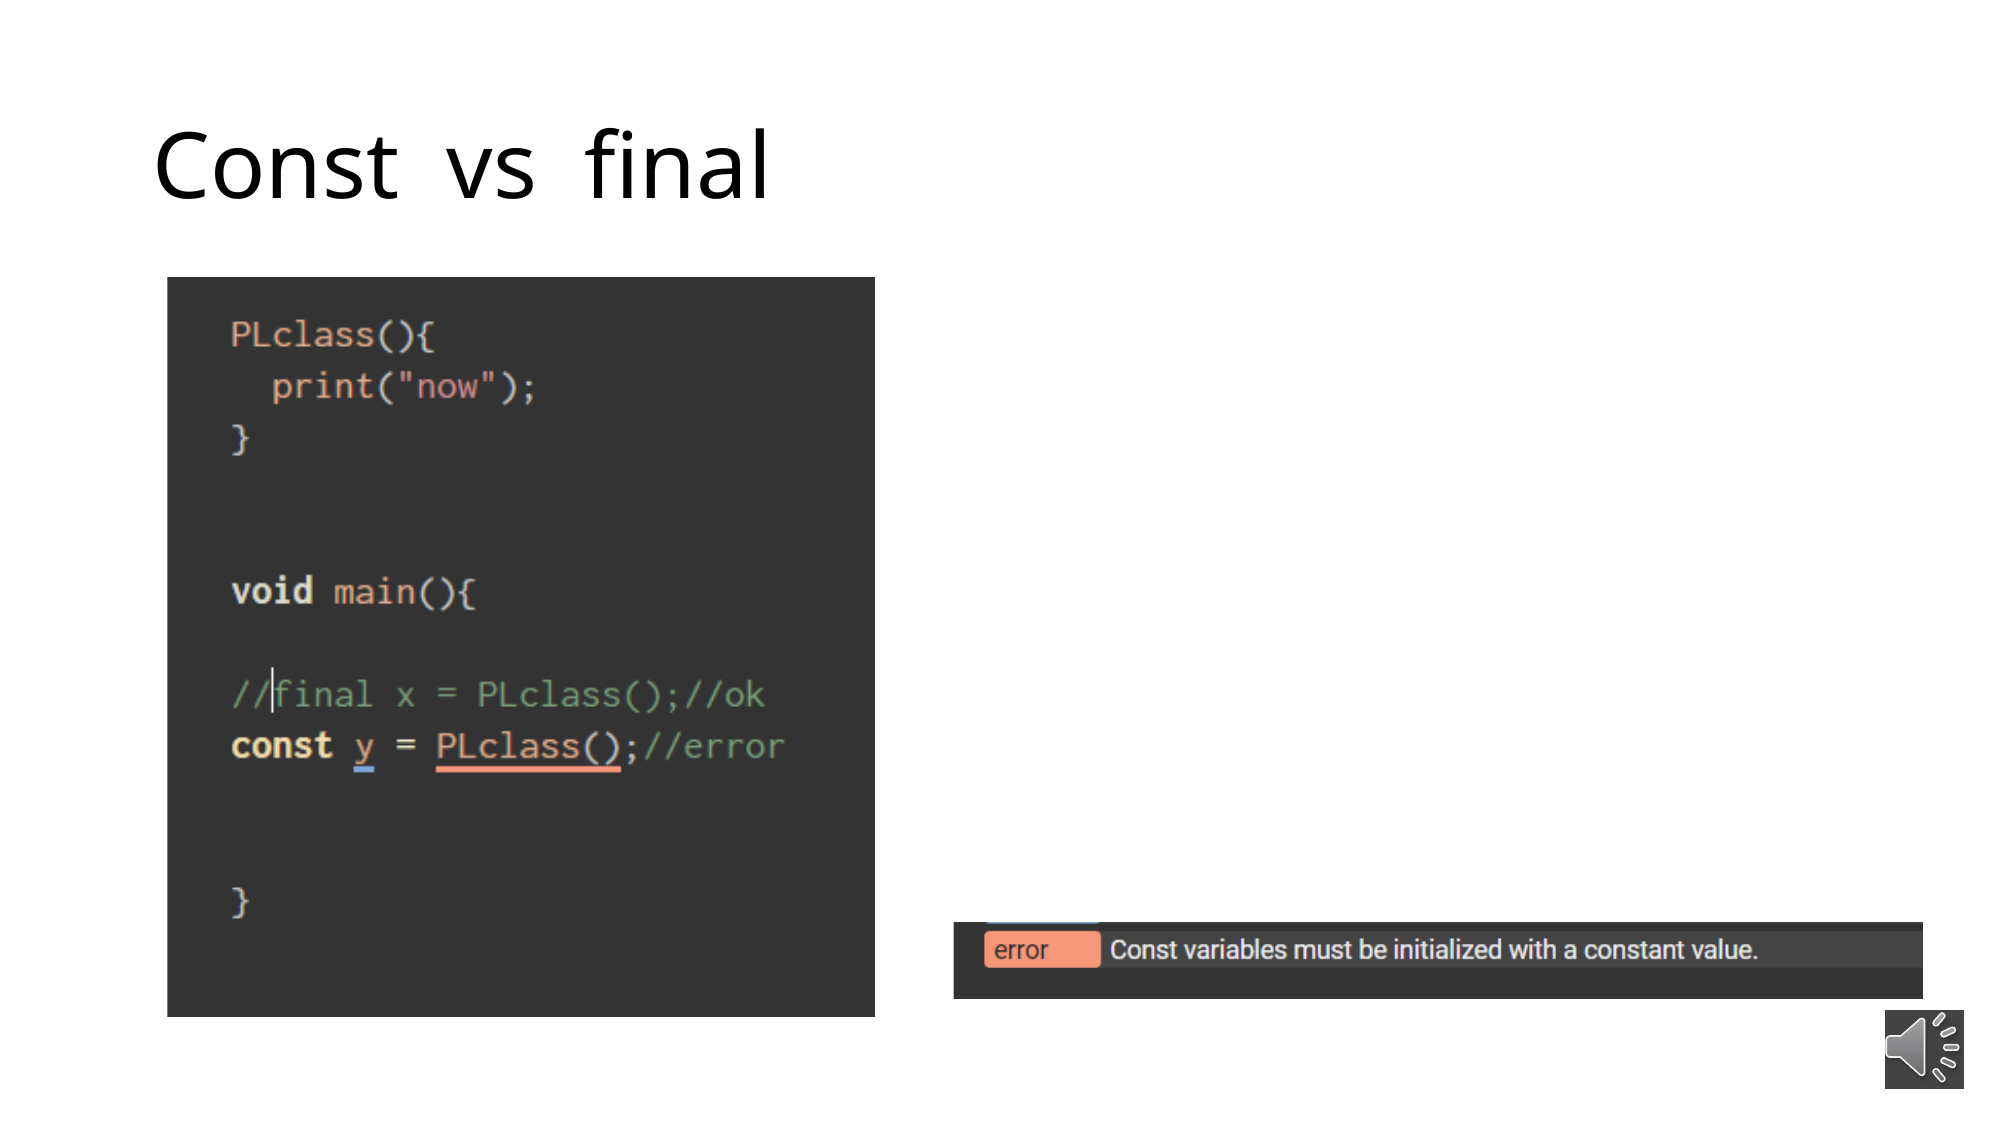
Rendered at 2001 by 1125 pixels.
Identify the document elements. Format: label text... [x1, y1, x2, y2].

picture [953, 922, 1923, 999]
picture [1884, 1009, 1965, 1090]
title Const vs final [137, 59, 1863, 278]
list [167, 277, 875, 1017]
